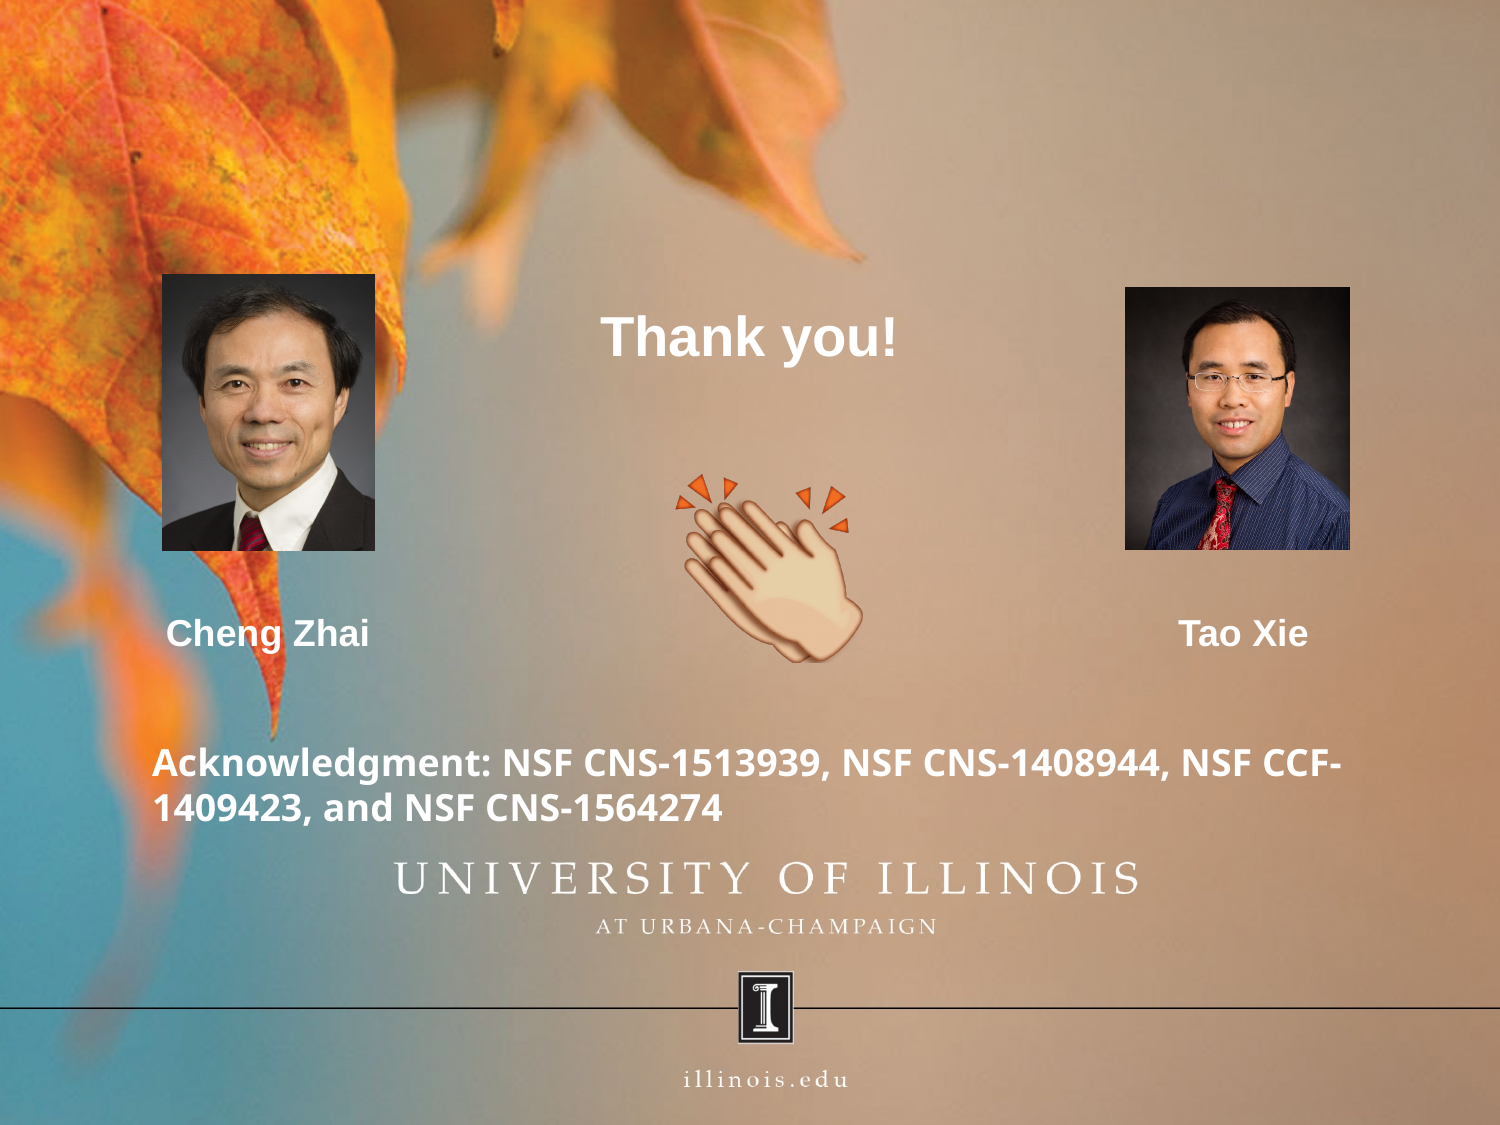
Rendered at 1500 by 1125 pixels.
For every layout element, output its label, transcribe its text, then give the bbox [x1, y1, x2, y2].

title Thank you! [75, 231, 1425, 438]
text_box Acknowledgment: NSF CNS-1513939, NSF CNS-1408944, NSF CCF-1409423, and NSF CNS-1564274 [137, 731, 1419, 837]
text_box Cheng Zhai [151, 601, 386, 662]
text_box Tao Xie [1163, 601, 1324, 662]
picture [0, 0, 1500, 1125]
